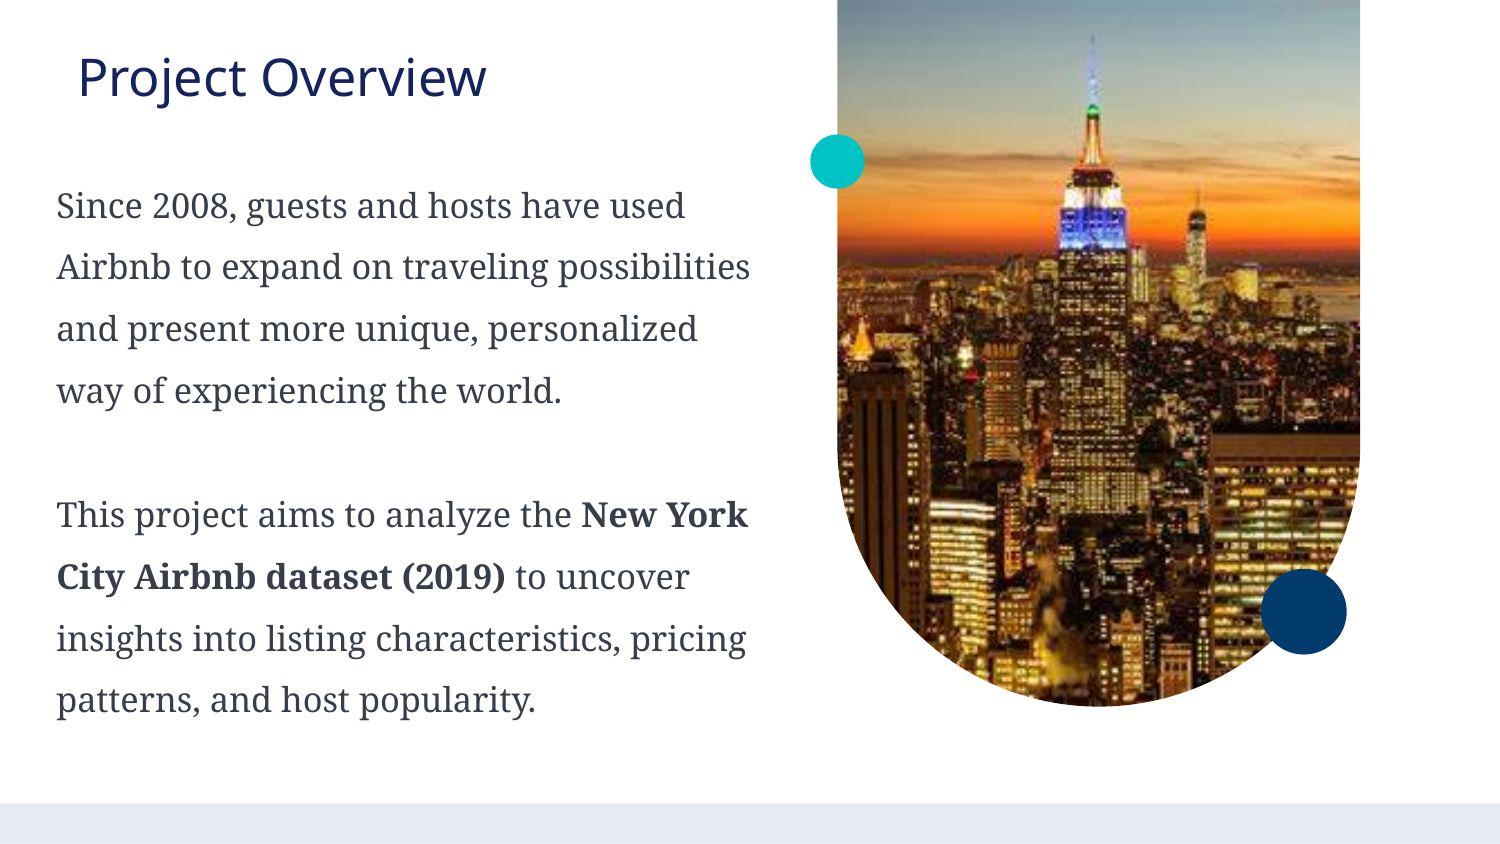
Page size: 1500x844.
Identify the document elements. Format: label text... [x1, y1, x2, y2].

text_box [0, 803, 1500, 844]
text_box [810, 135, 832, 189]
picture [837, 0, 1361, 707]
text_box Since 2008, guests and hosts have used Airbnb to expand on traveling possibilities and present more unique, personalized way of experiencing the world. This project aims to analyze the New York City Airbnb dataset (2019) to uncover insights into listing characteristics, pricing patterns, and host popularity. [41, 148, 779, 735]
text_box Project Overview [77, 44, 611, 108]
